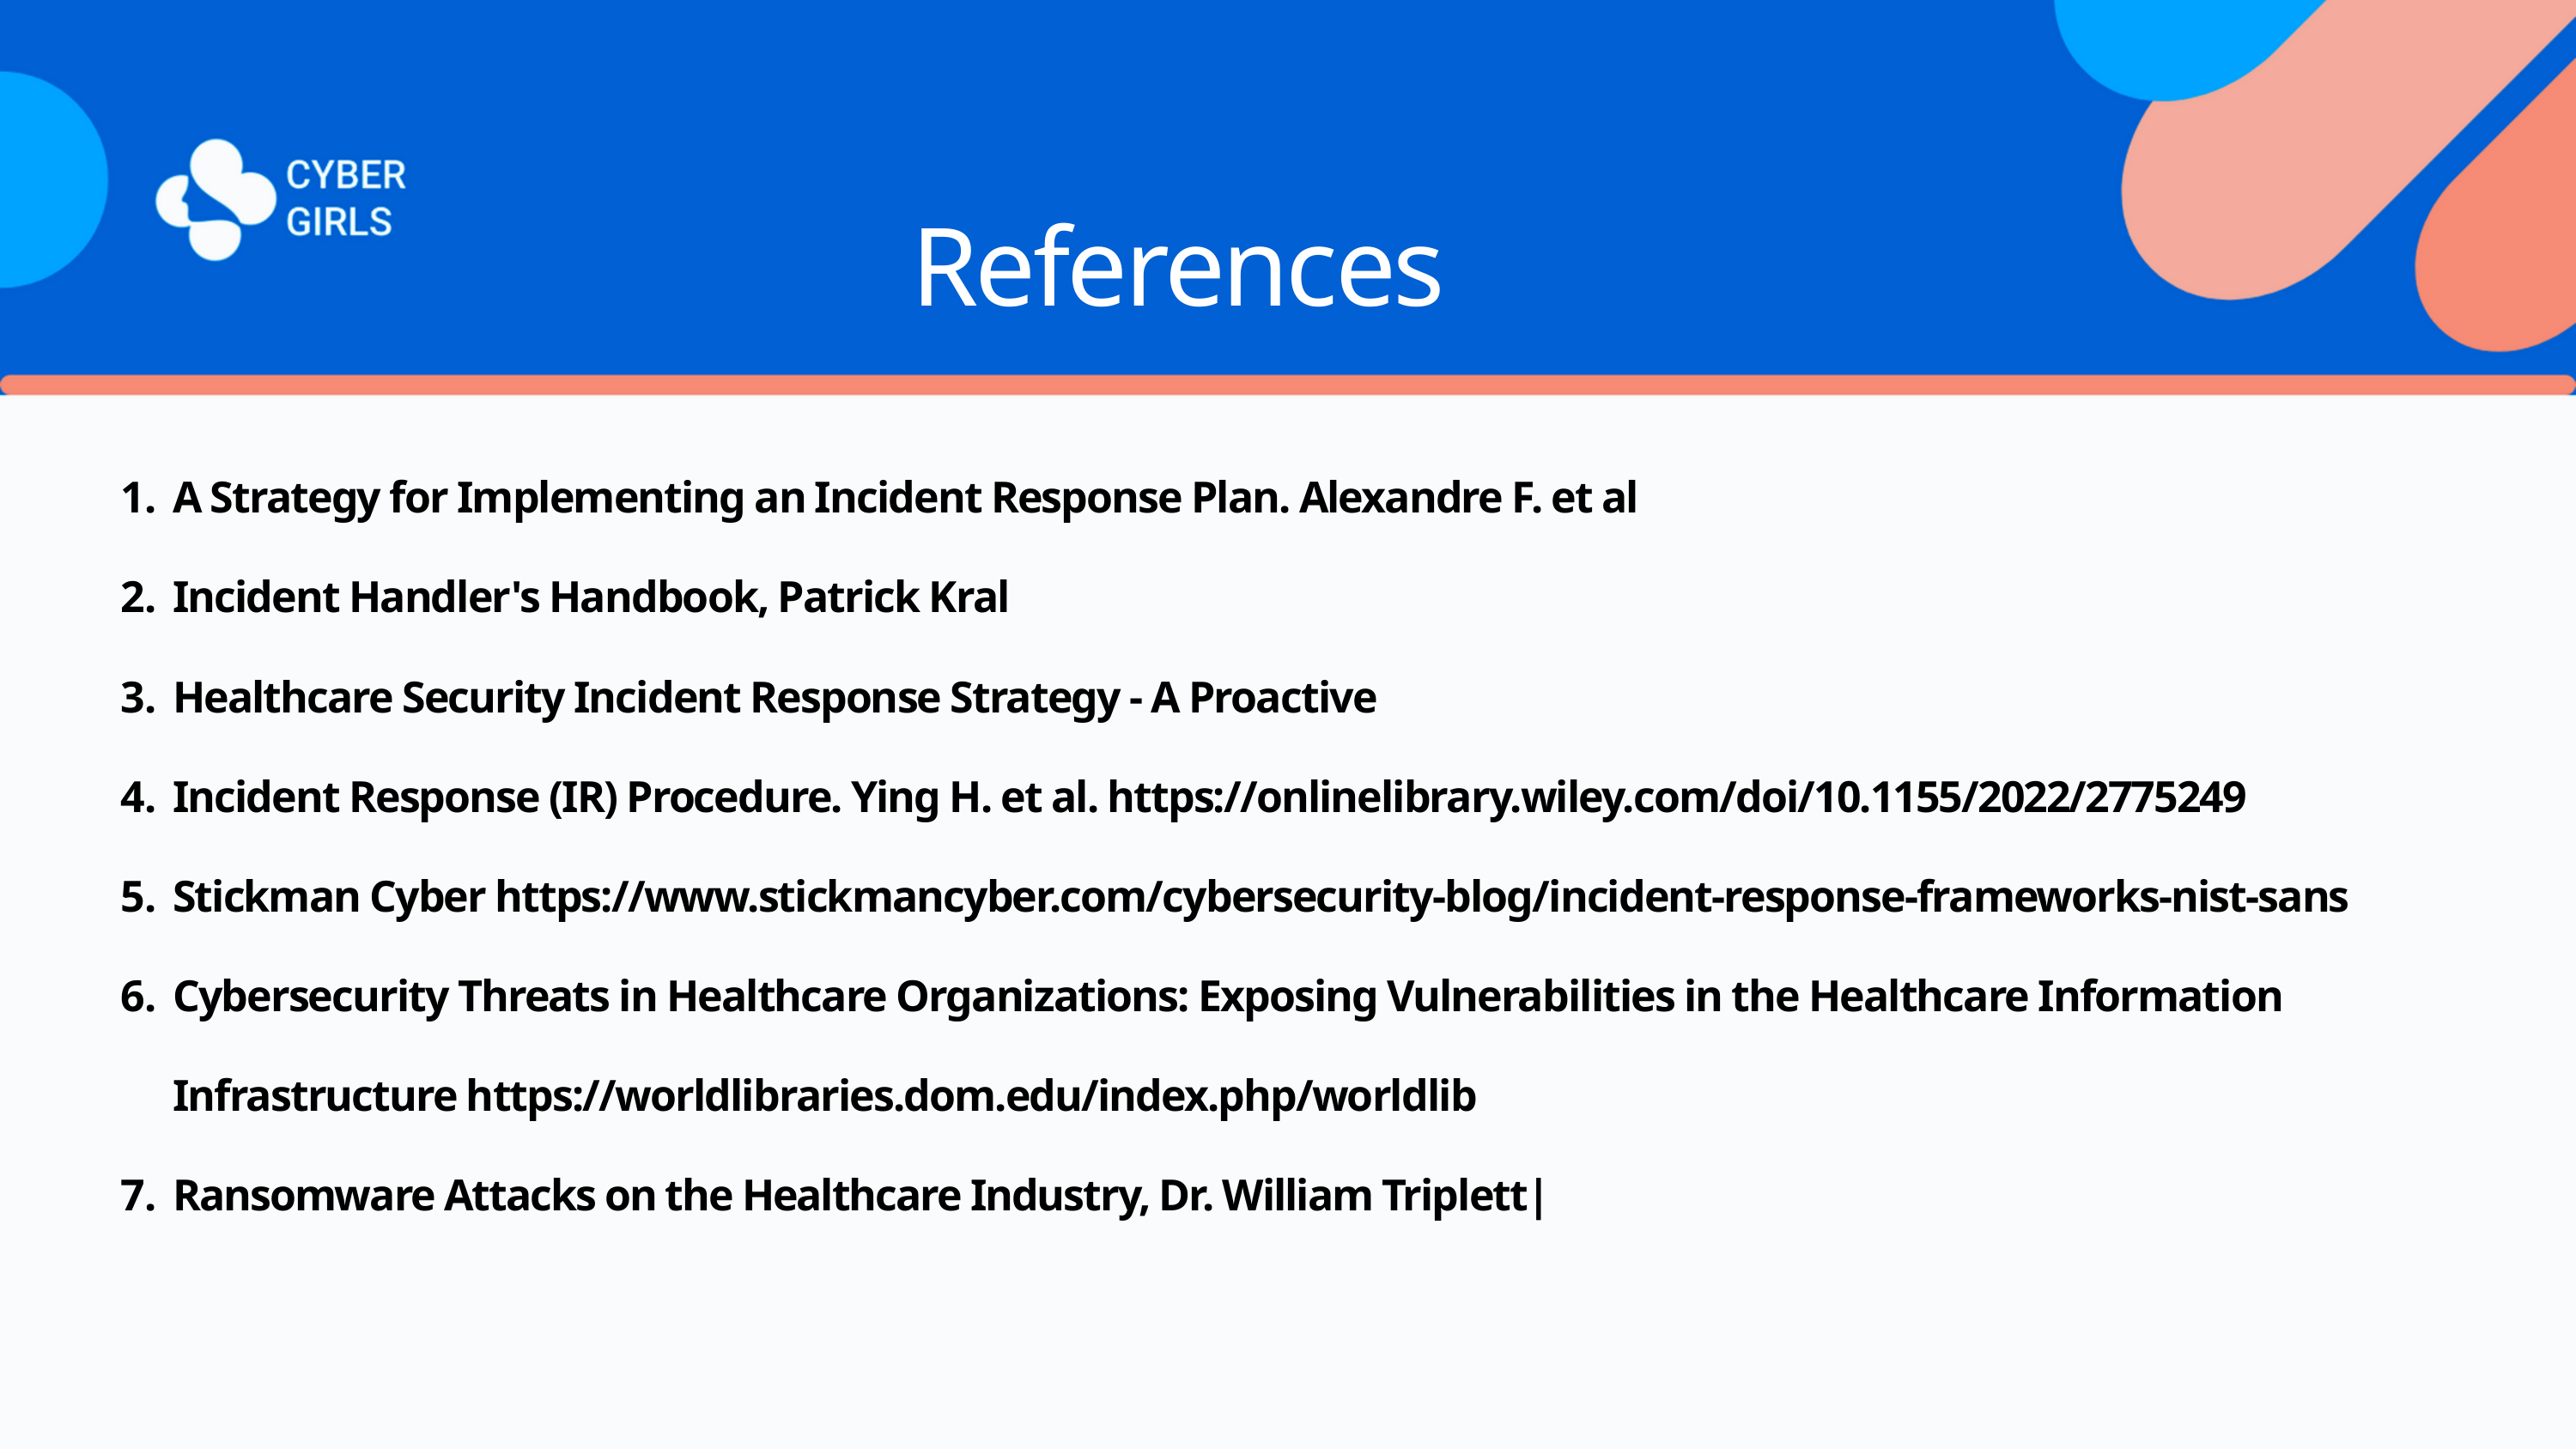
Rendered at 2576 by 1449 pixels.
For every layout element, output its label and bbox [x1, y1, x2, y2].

text_box [0, 0, 2576, 1449]
